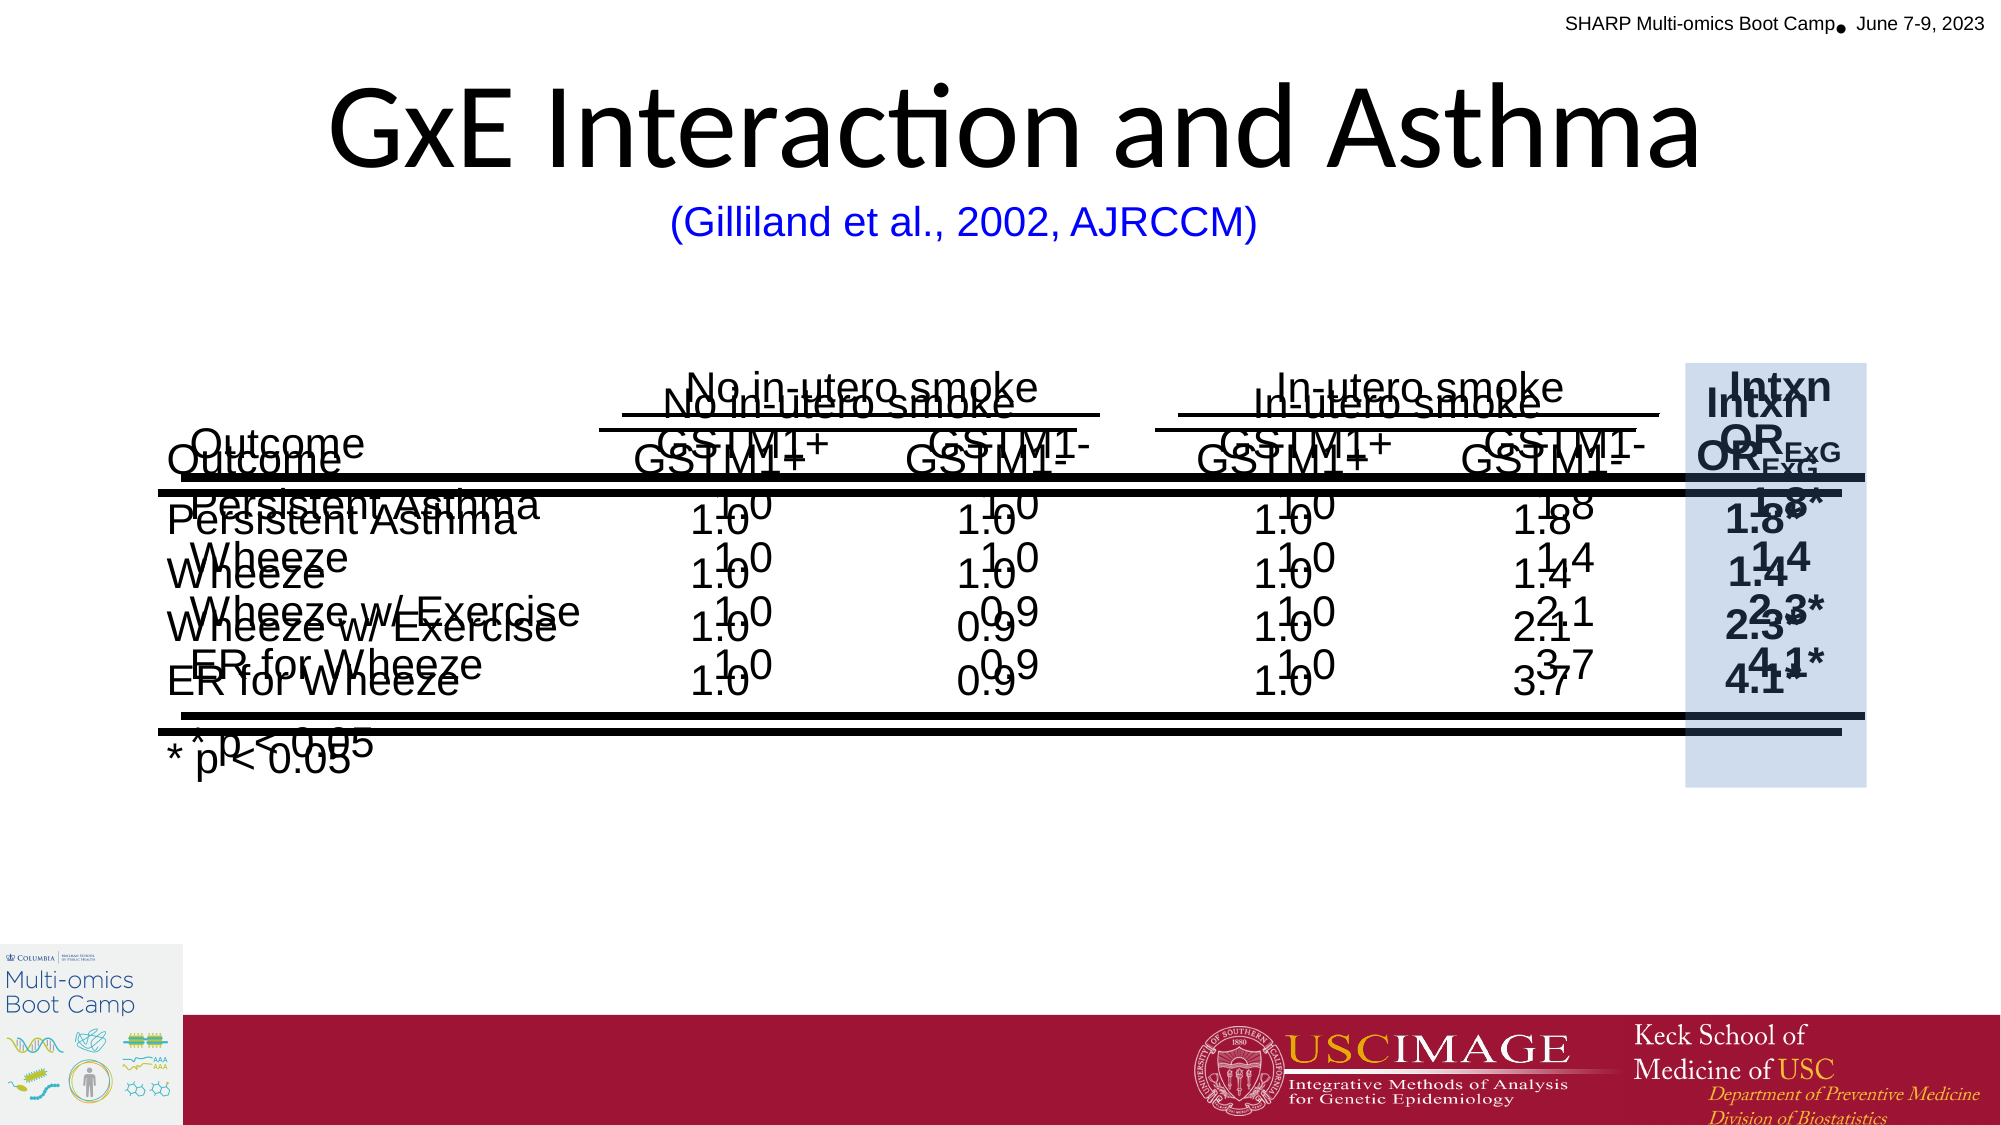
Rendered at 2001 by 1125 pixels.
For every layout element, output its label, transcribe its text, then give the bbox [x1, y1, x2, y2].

title GxE Interaction and Asthma [166, 37, 1867, 225]
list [155, 374, 1844, 788]
picture [0, 944, 183, 1125]
picture [1178, 1012, 1713, 1125]
text_box [1851, 784, 1867, 788]
picture [178, 359, 1867, 773]
text_box (Gilliland et al., 2002, AJRCCM) [654, 187, 1366, 253]
